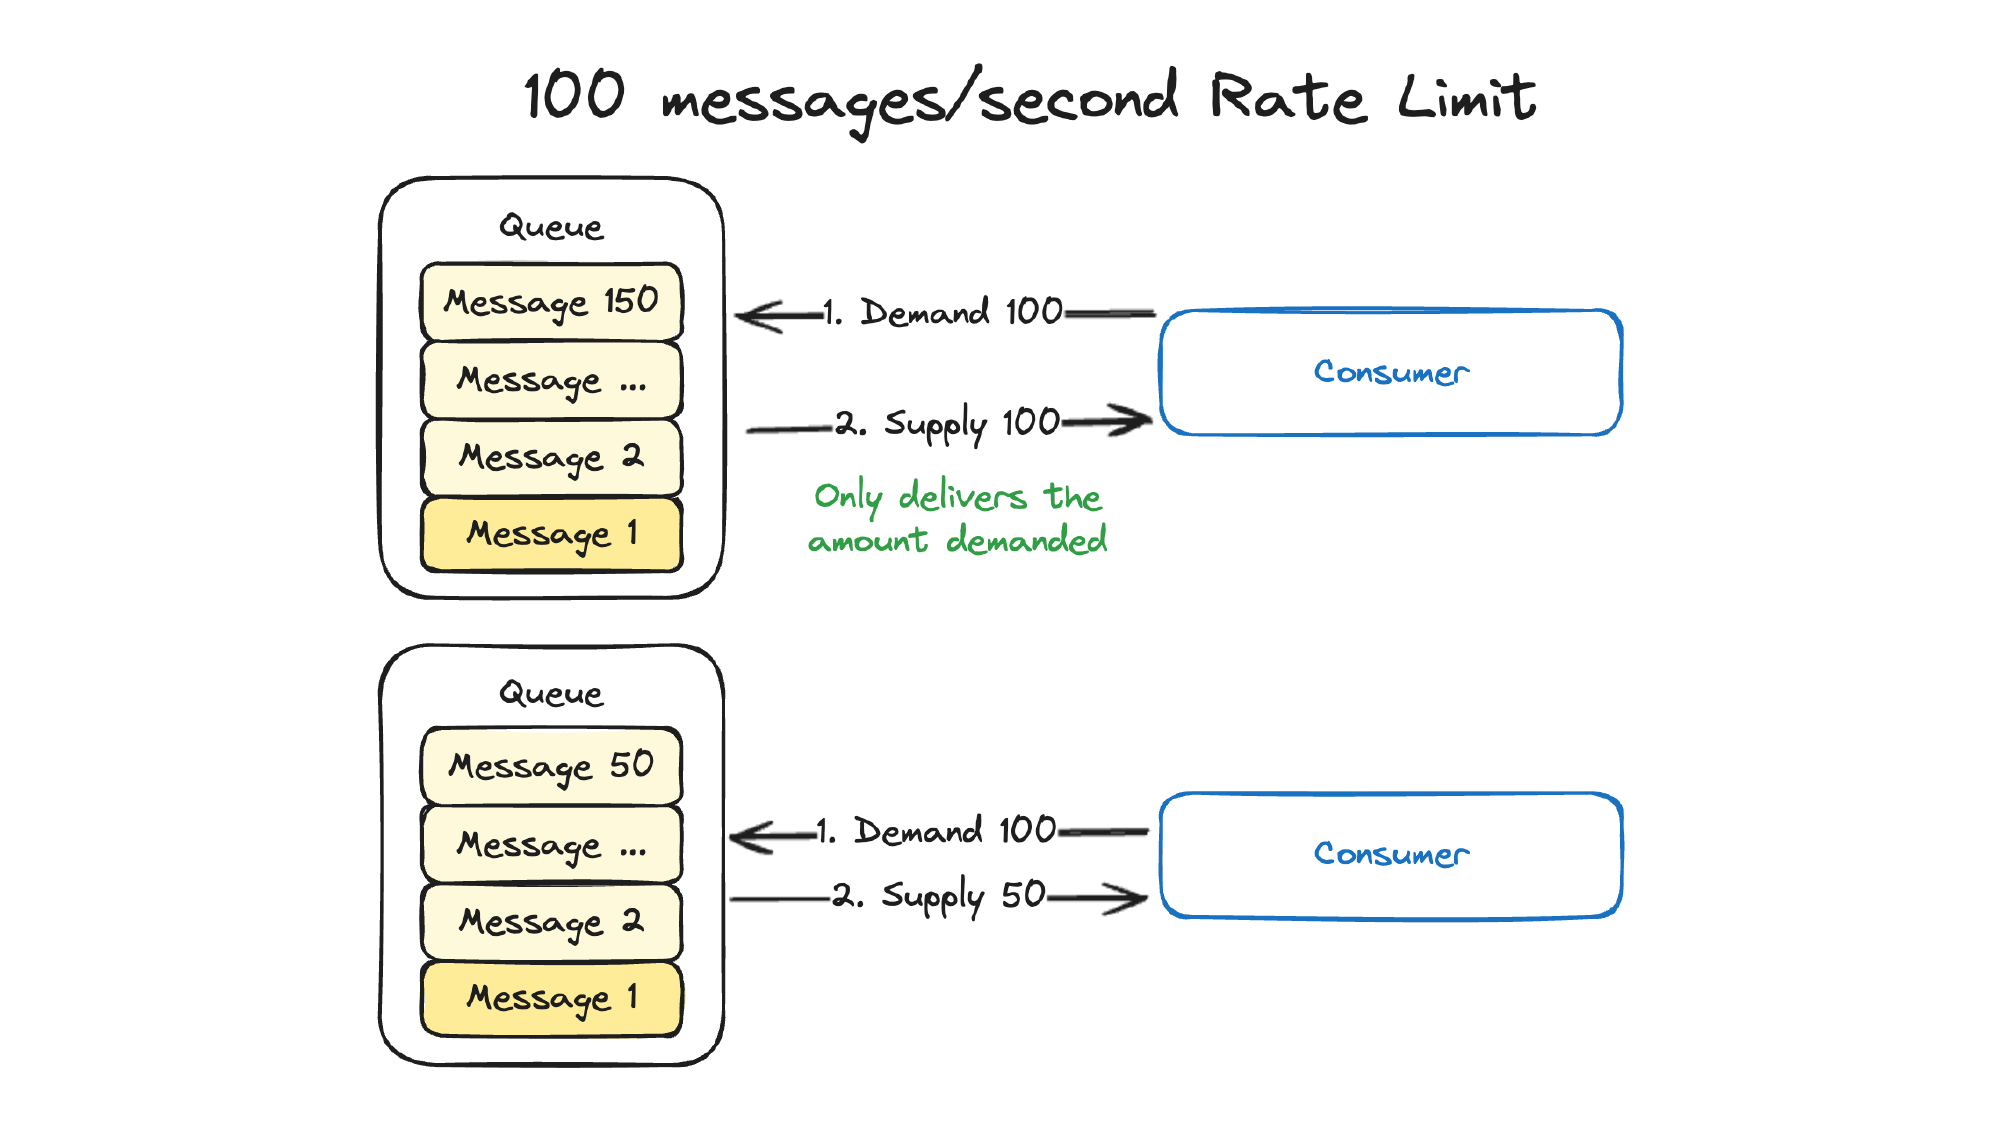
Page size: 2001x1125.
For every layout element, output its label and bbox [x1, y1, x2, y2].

picture [361, 42, 1638, 1082]
